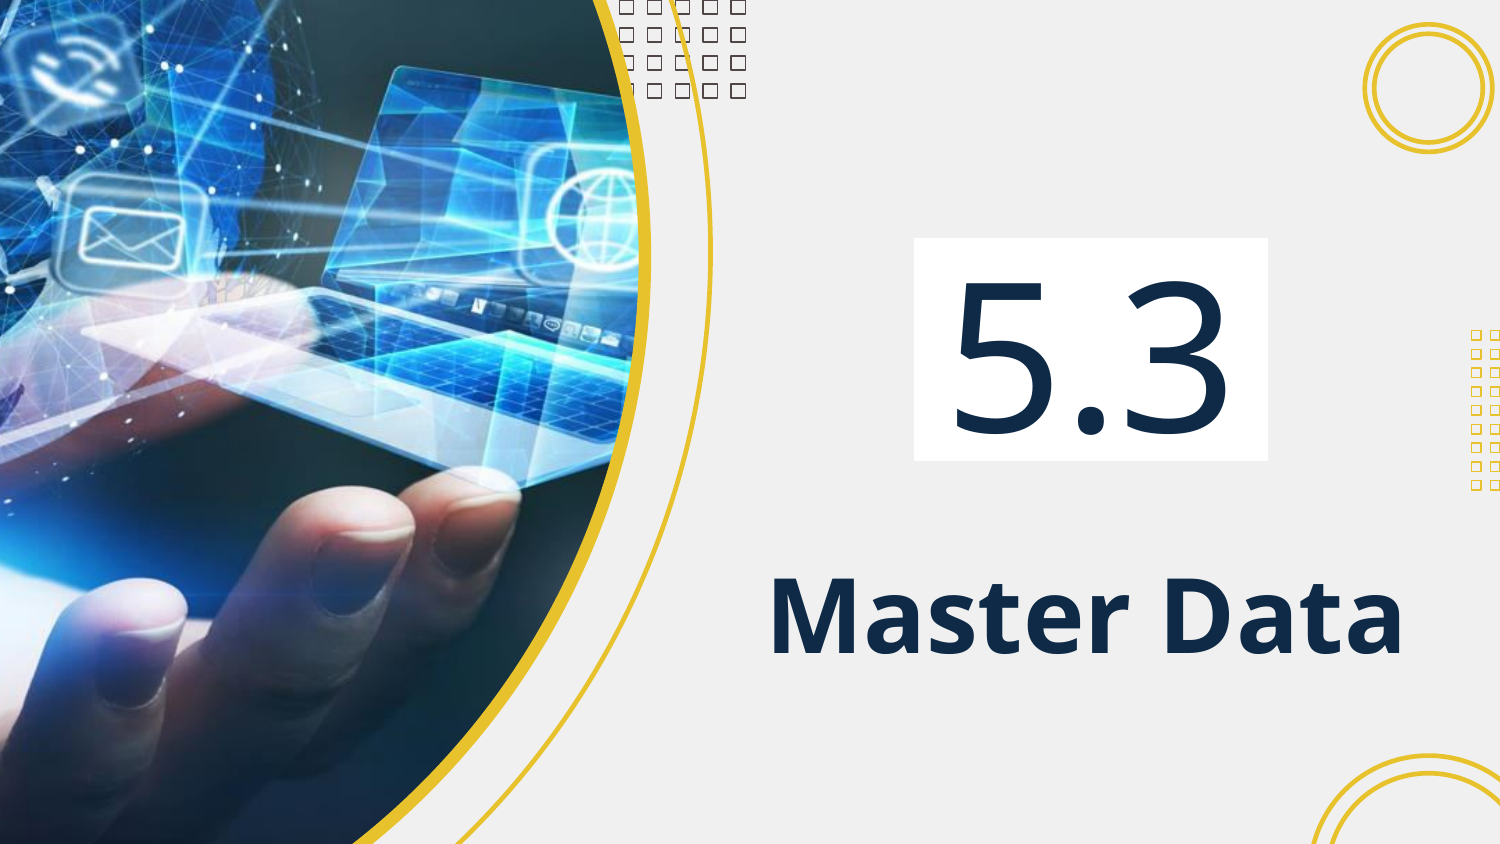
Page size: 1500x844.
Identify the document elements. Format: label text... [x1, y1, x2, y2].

text_box [651, 0, 711, 559]
title 5.3 [913, 238, 1268, 461]
title Master Data [750, 533, 1500, 844]
picture [0, 0, 646, 844]
